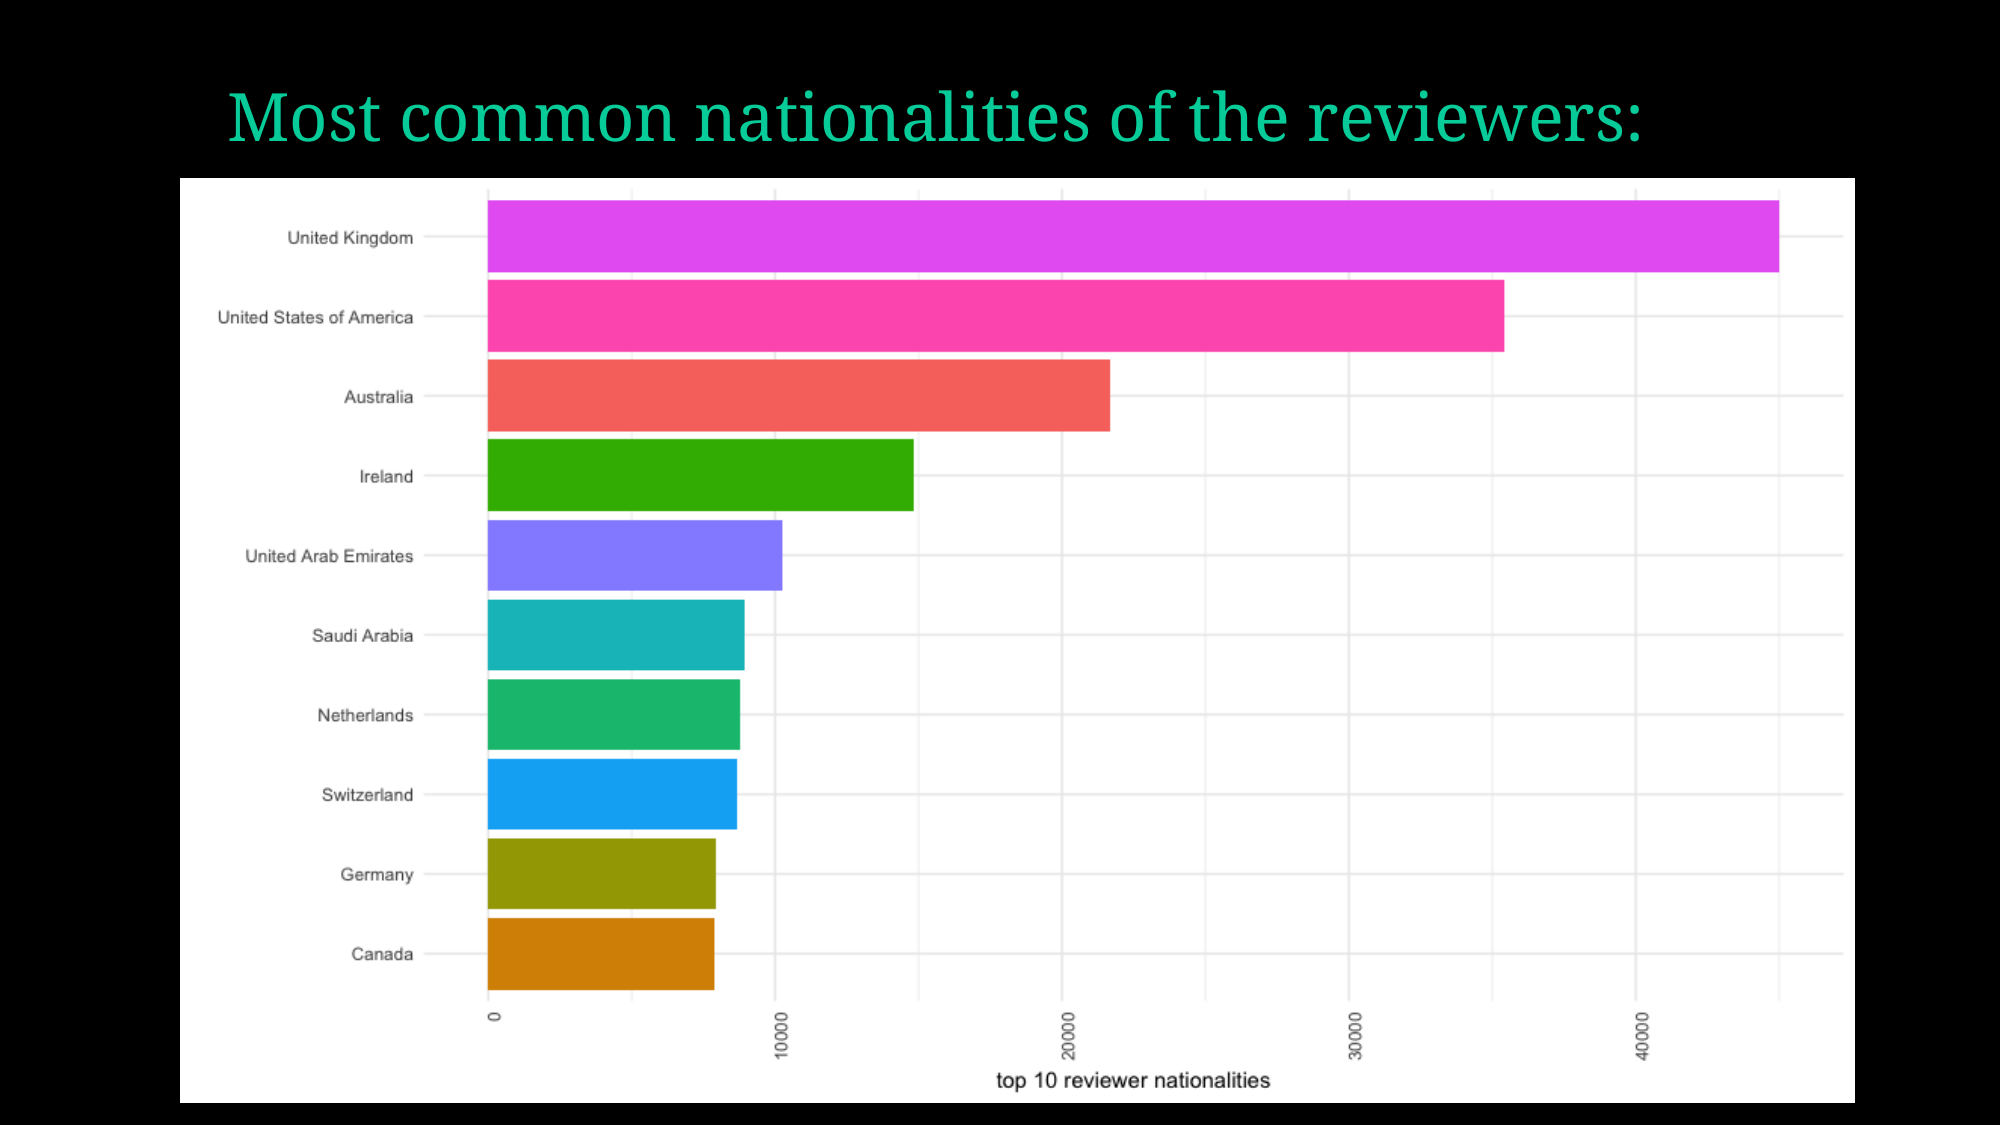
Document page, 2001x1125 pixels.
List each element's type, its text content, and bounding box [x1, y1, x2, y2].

picture [180, 178, 1855, 1103]
title Most common nationalities of the reviewers: [212, 59, 1788, 178]
